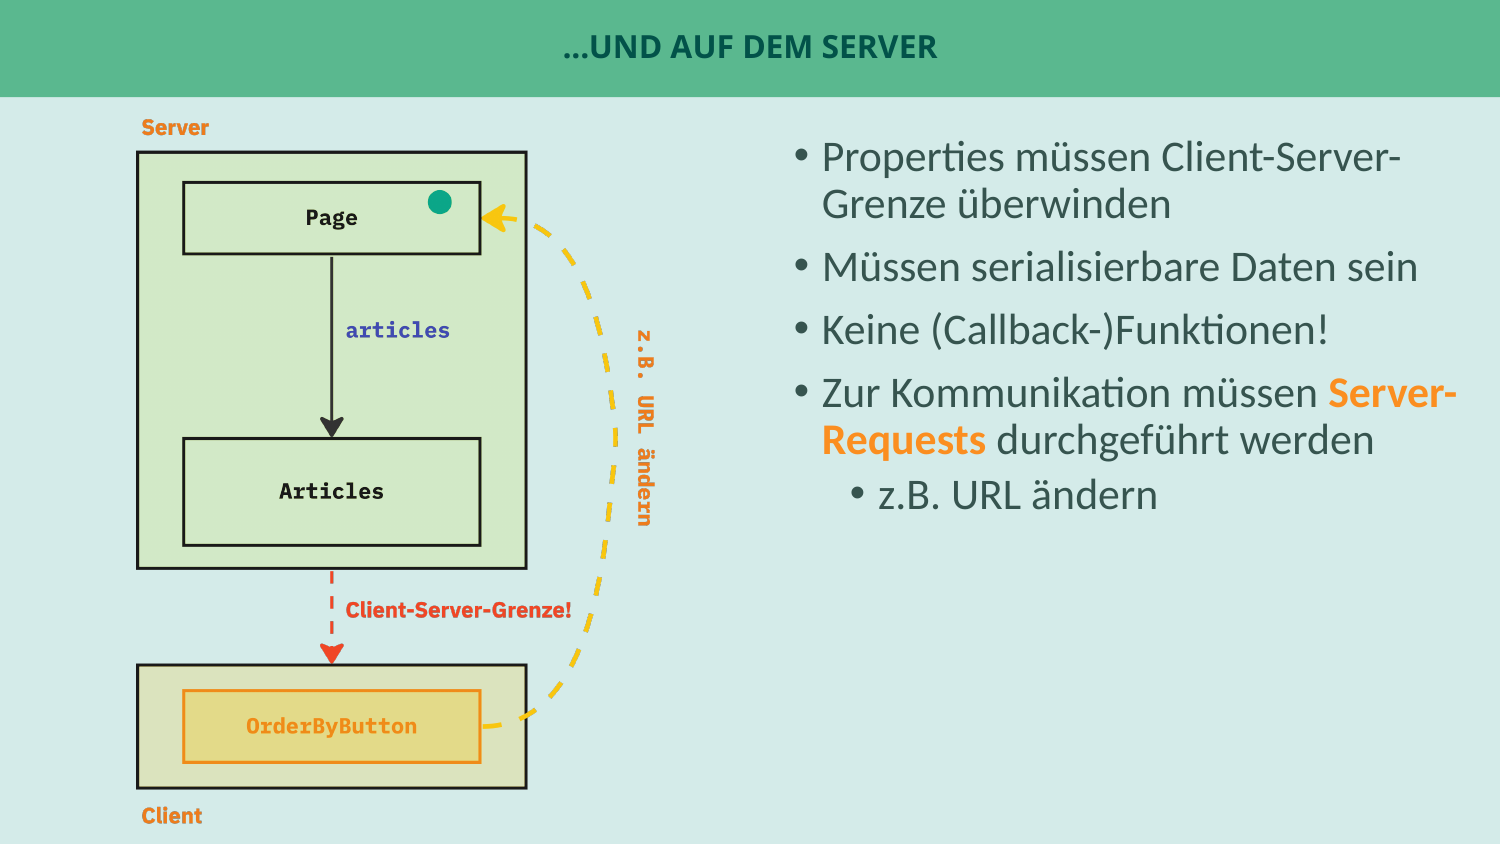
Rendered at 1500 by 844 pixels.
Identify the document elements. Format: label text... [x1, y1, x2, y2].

list Properties müssen Client-Server-Grenze überwinden Müssen serialisierbare Daten sein Keine (Callback-)Funktionen! Zur Kommunikation müssen Server-Requests durchgeführt werden z.B. URL ändern [778, 126, 1500, 844]
title ...und auf dem Server [0, 0, 1500, 98]
picture [136, 112, 660, 830]
